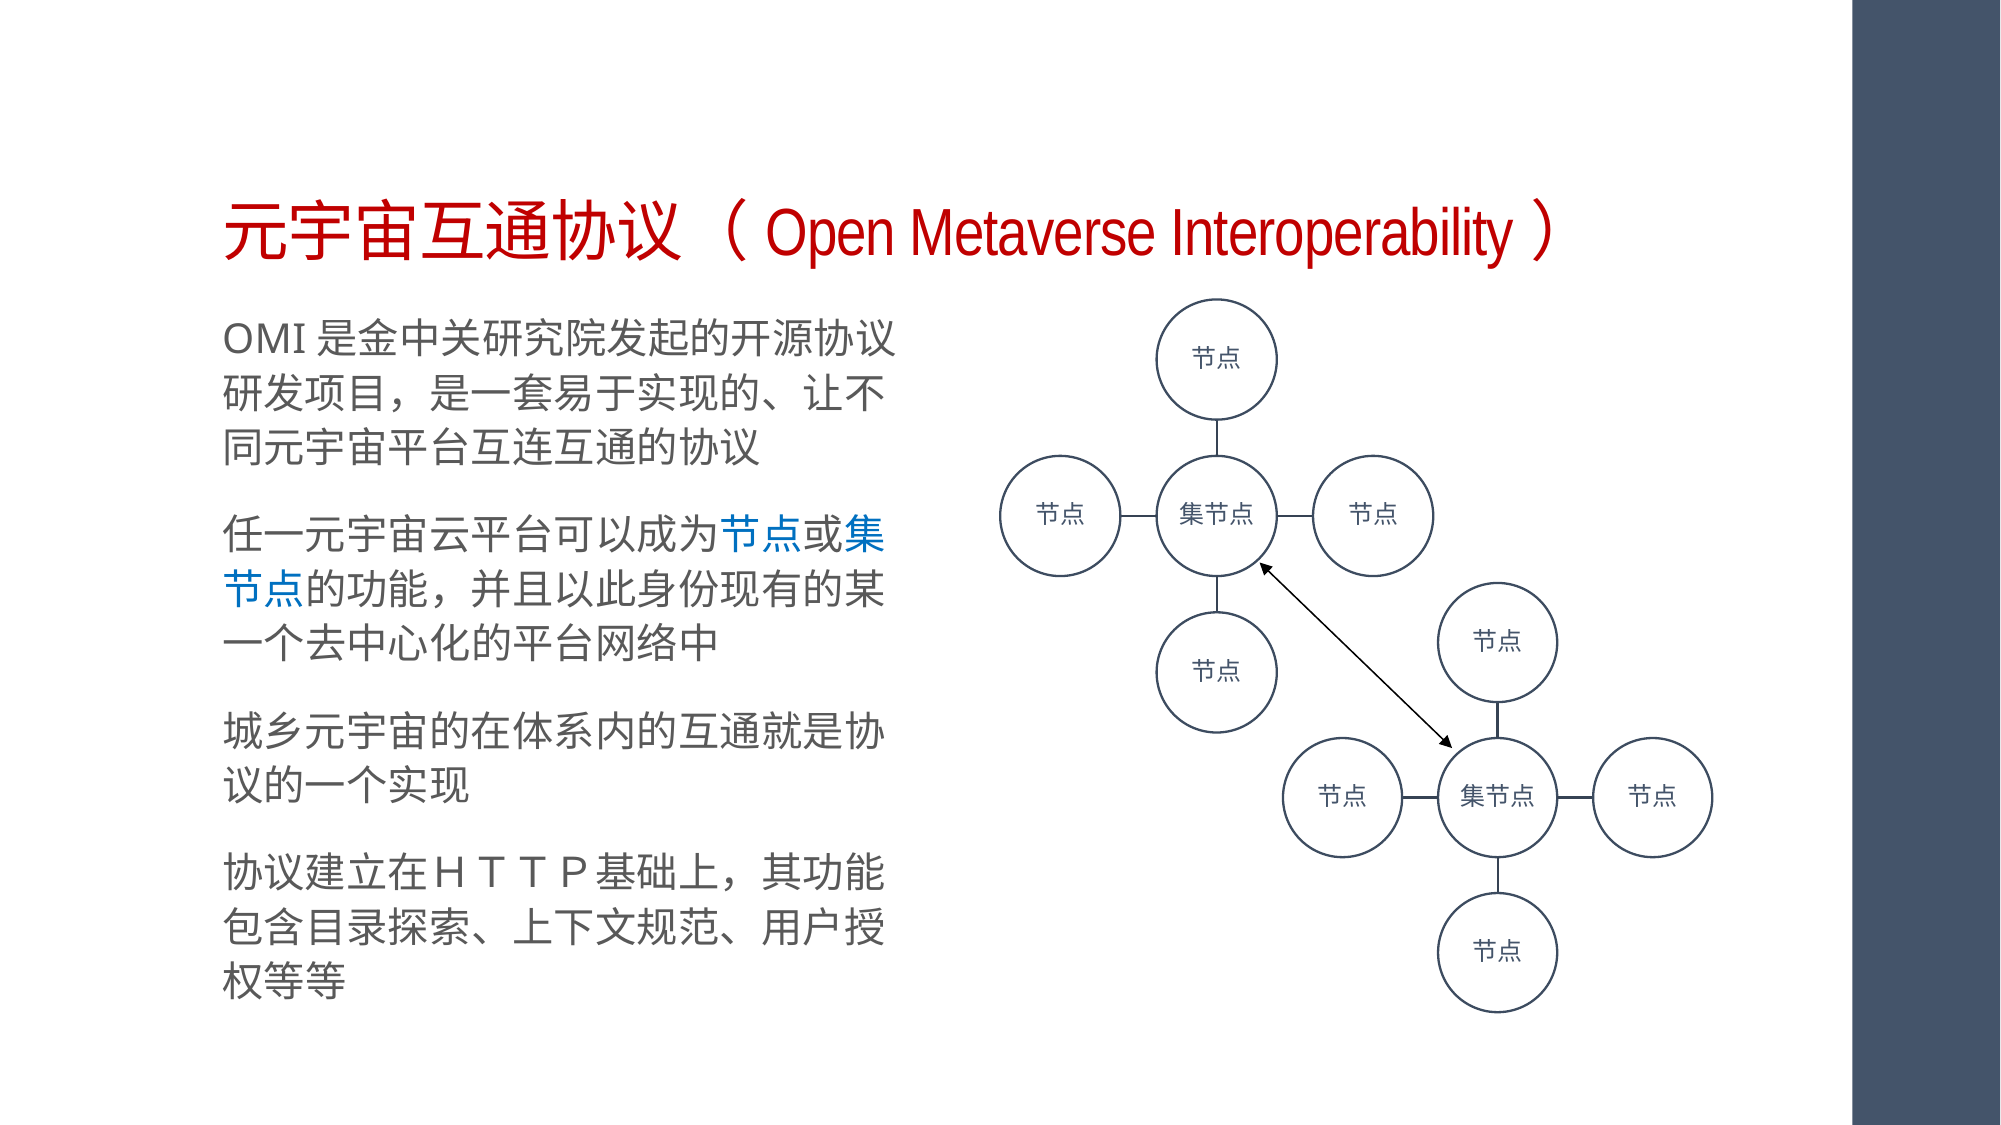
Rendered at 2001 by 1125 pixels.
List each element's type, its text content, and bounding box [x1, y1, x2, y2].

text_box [1278, 581, 1717, 1015]
title 元宇宙互通协议（Open Metaverse Interoperability） [206, 43, 1797, 278]
list OMI是金中关研究院发起的开源协议研发项目，是一套易于实现的、让不同元宇宙平台互连互通的协议 任一元宇宙云平台可以成为节点或集节点的功能，并且以此身份现有的某一个去中心化的平台网络中 城乡元宇宙的在体系内的互通就是协议的一个实现 协议建立在ＨＴＴＰ基础上，其功能包含目录探索、上下文规范、用户授权等等 [206, 299, 942, 1014]
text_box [1259, 562, 1453, 749]
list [999, 298, 1434, 734]
